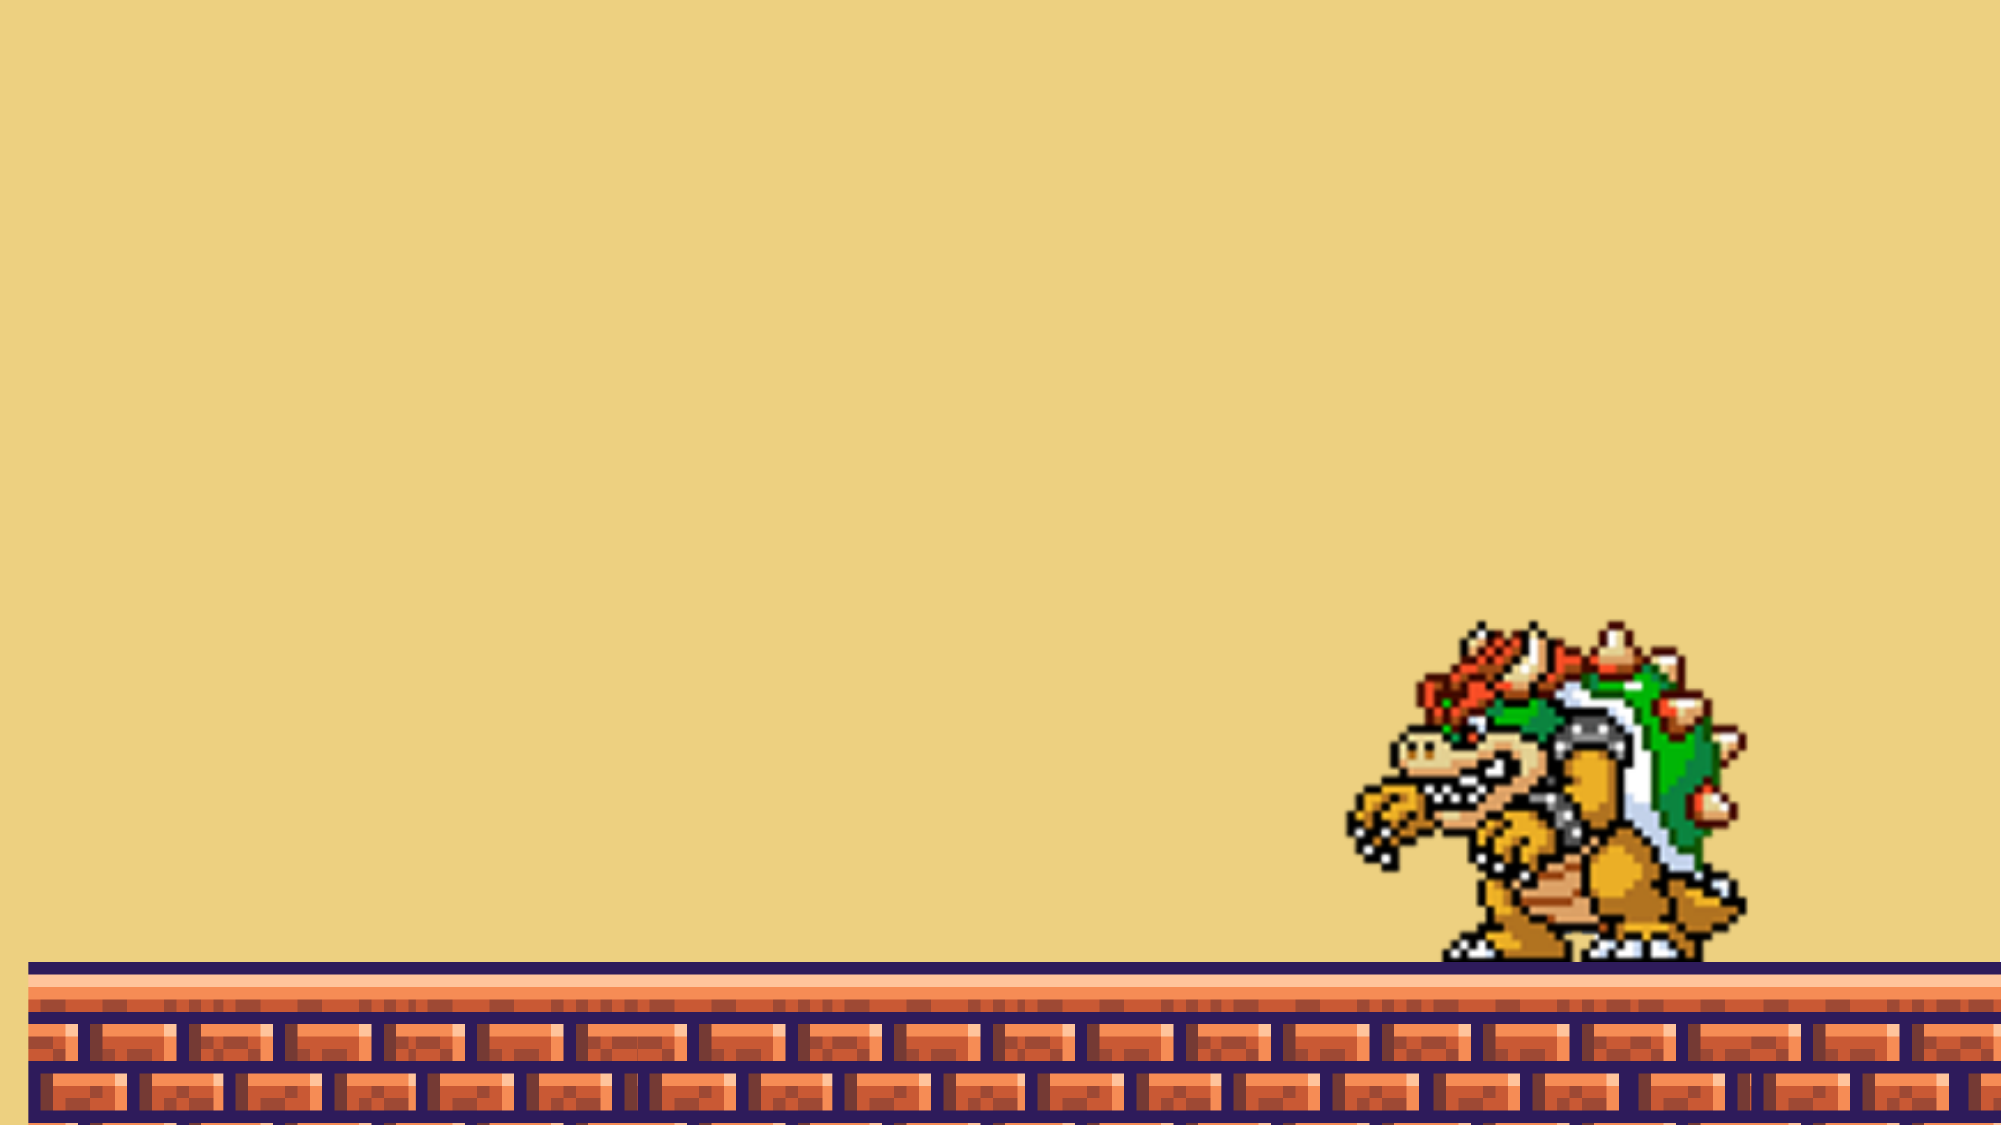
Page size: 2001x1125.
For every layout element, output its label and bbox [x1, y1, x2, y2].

text_box [637, 962, 2000, 1125]
picture [1326, 604, 1787, 962]
text_box [28, 962, 637, 1125]
